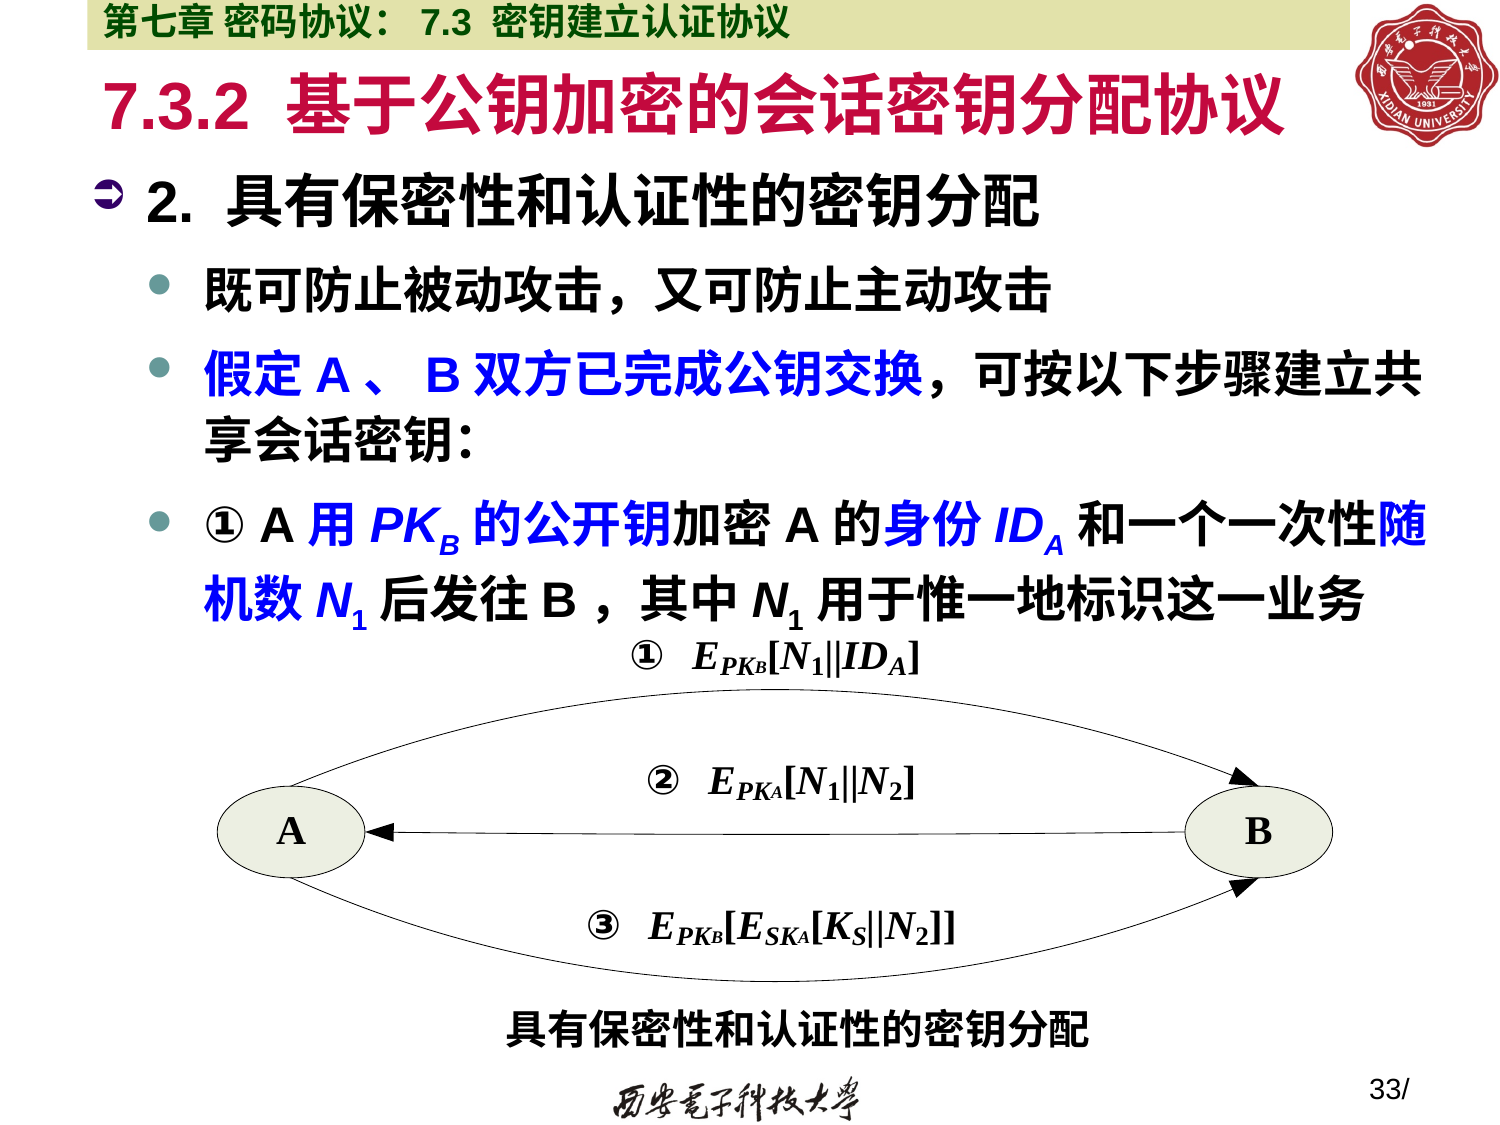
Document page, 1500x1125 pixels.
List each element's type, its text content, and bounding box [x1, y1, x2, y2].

picture [612, 1076, 863, 1125]
title 7.3.2 基于公钥加密的会话密钥分配协议 [87, 62, 1351, 149]
picture [1350, 0, 1500, 150]
text_box 第七章 密码协议：7.3 密钥建立认证协议 [87, 0, 1350, 50]
slide_number 33/ [1212, 1062, 1426, 1113]
list 2. 具有保密性和认证性的密钥分配 既可防止被动攻击，又可防止主动攻击 假定A、B双方已完成公钥交换，可按以下步骤建立共享会话密钥： ① A用PKB的公开钥加密A的身份IDA和一个一次性随机数N1后发往B，其中N1用于惟一地标识这一业务 [74, 149, 1451, 651]
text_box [212, 624, 1338, 1073]
